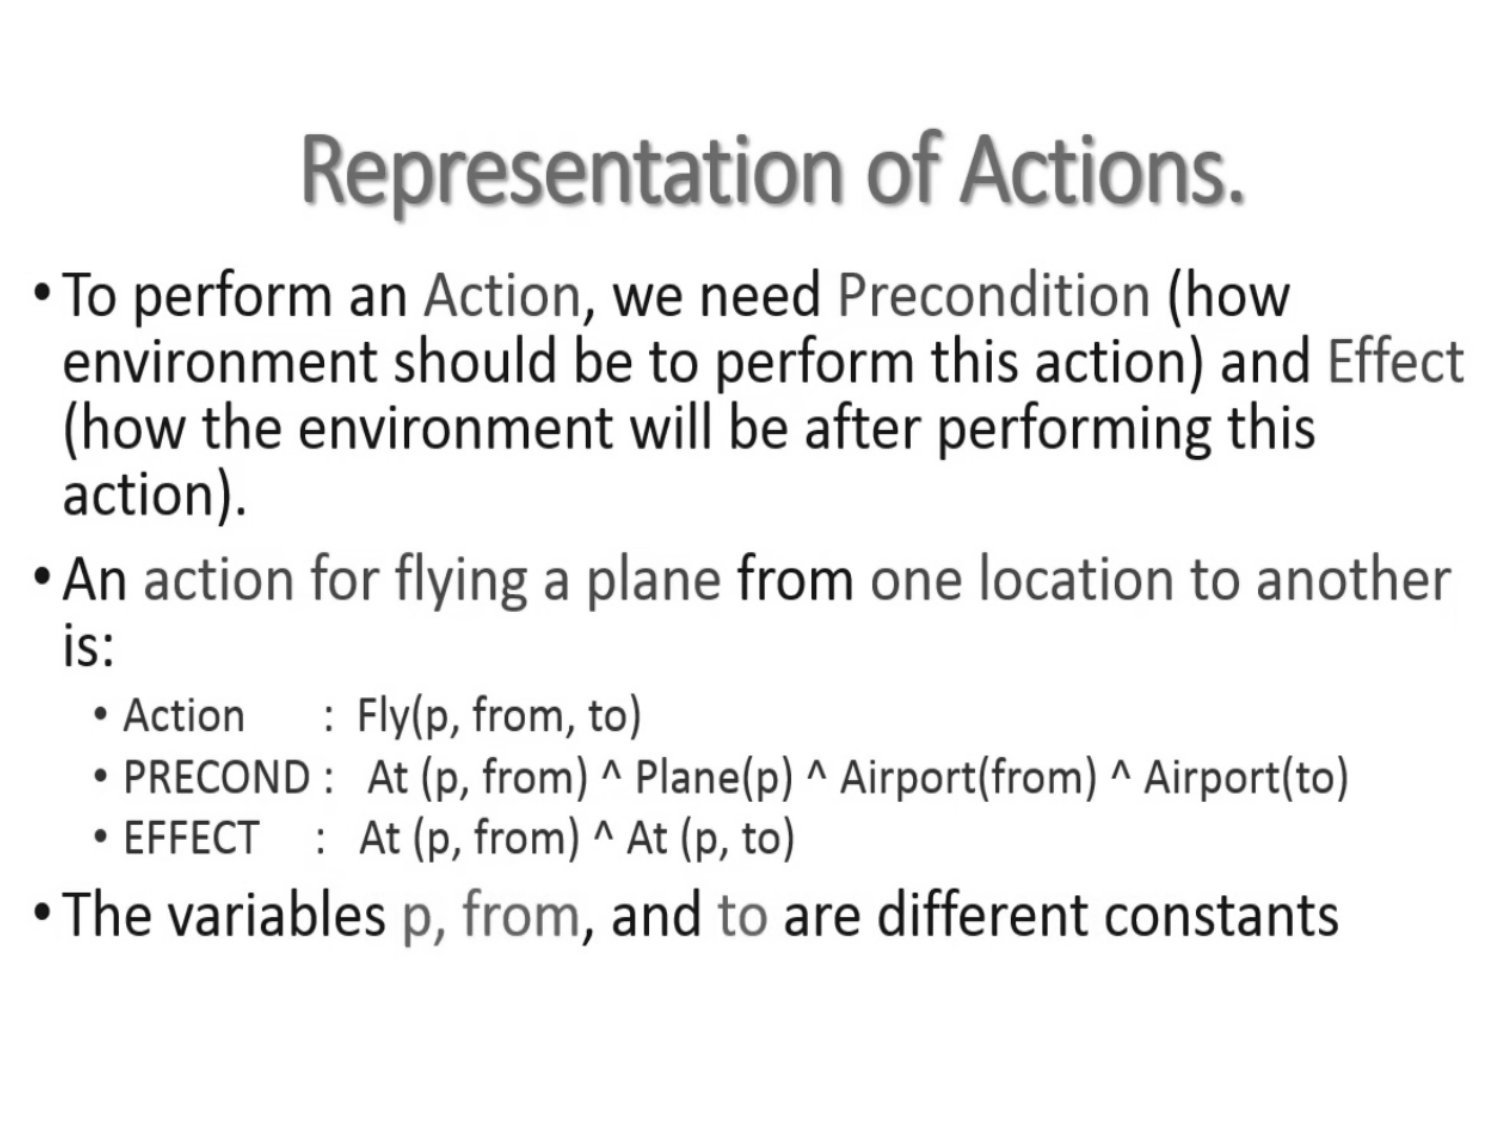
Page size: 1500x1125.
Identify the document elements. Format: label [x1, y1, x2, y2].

picture [0, 74, 1475, 1013]
